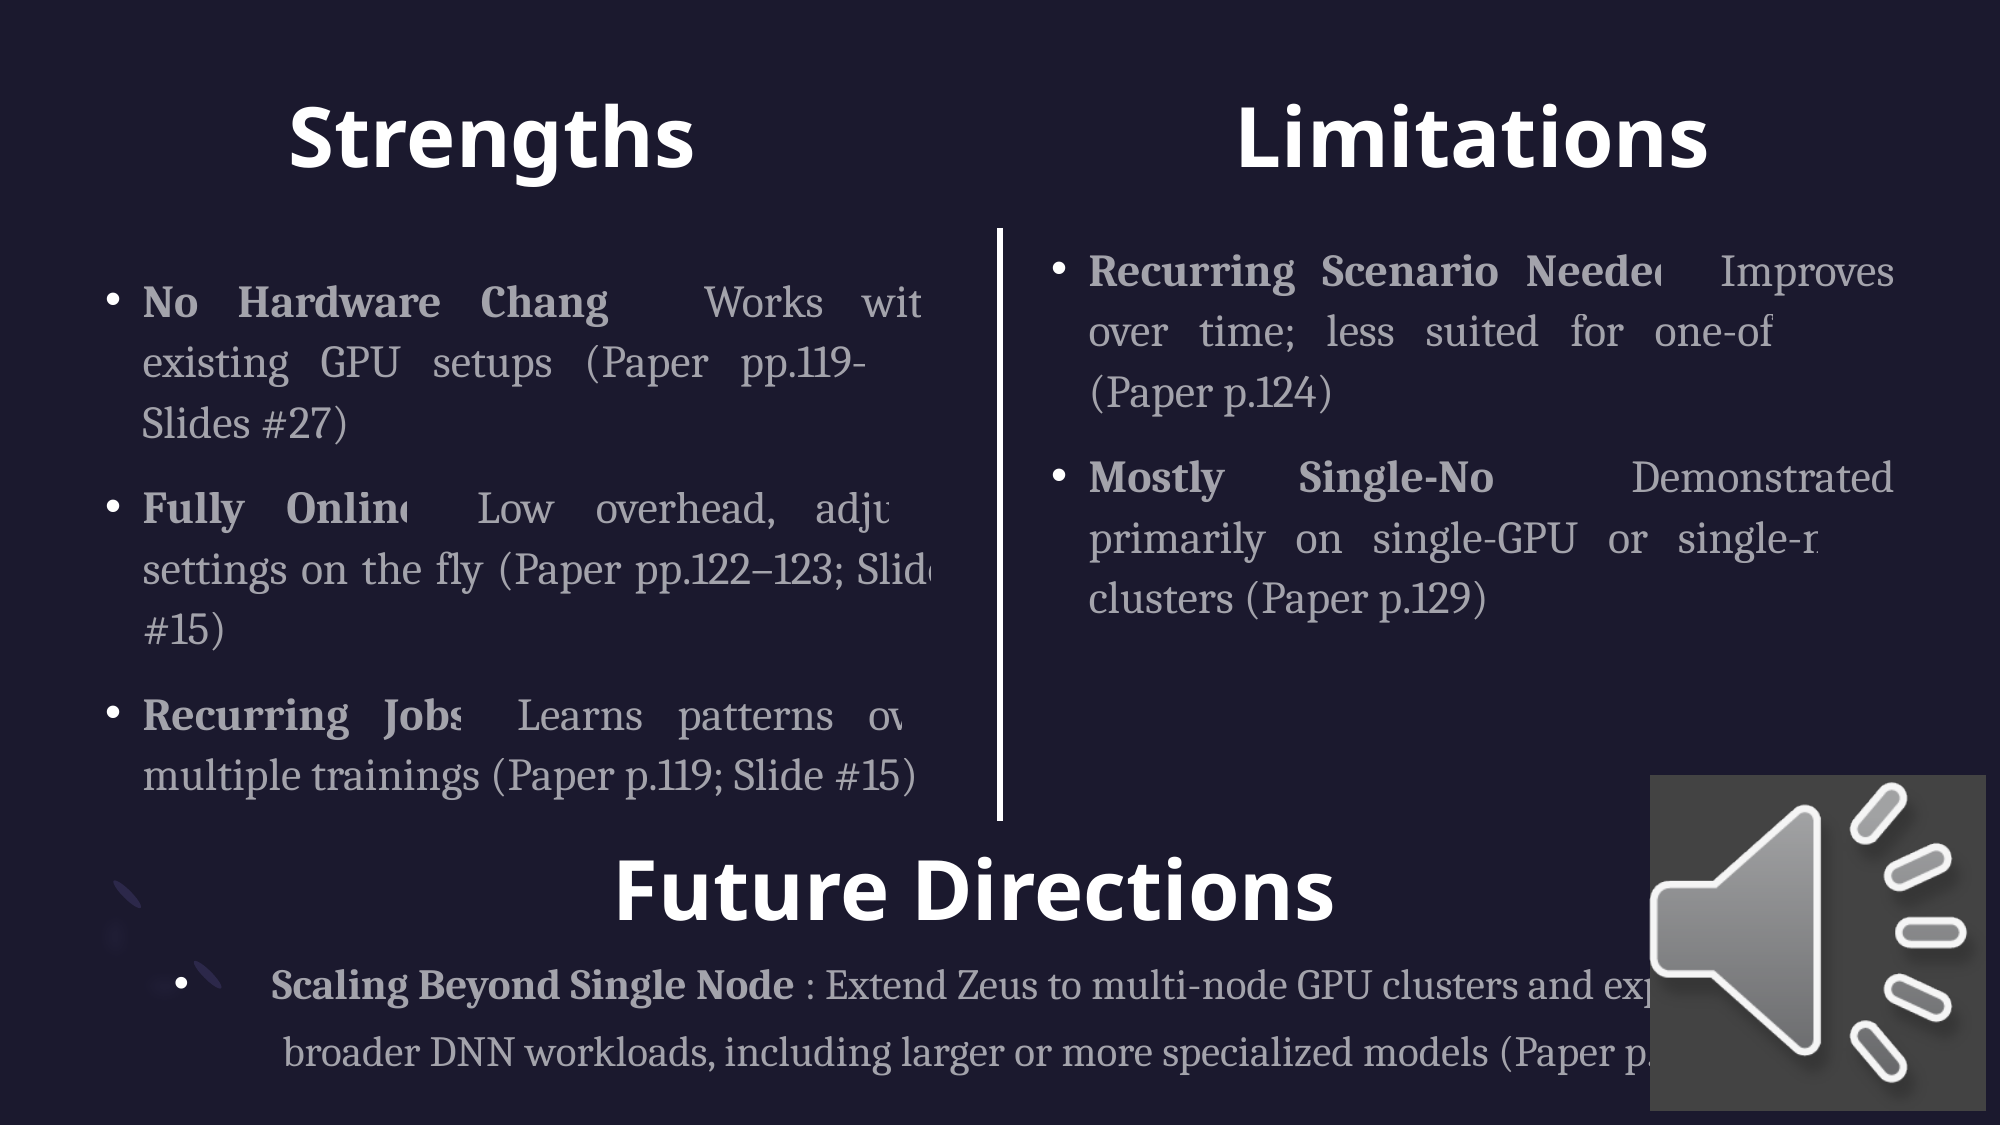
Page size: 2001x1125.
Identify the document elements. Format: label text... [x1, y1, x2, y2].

title Strengths [288, 95, 766, 189]
picture [1648, 773, 1987, 1112]
text_box Recurring Scenario Needed: Improves over time; less suited for one-off jobs (Paper p.124) Mostly Single-Node: Demonstrated primarily on single-GPU or single-node clusters (Paper p.129) [1036, 227, 1910, 631]
list No Hardware Changes: Works with existing GPU setups (Paper pp.119–120; Slides #27) Fully Online: Low overhead, adjusts settings on the fly (Paper pp.122–123; Slide #15) Recurring Jobs: Learns patterns over multiple trainings (Paper p.119; Slide #15) [90, 206, 964, 860]
text_box Future Directions [612, 848, 1388, 941]
text_box Scaling Beyond Single Node : Extend Zeus to multi-node GPU clusters and explore broader DNN workloads, including larger or more specialized models (Paper p.131) [173, 941, 1648, 1078]
text_box Limitations [1234, 95, 1878, 213]
